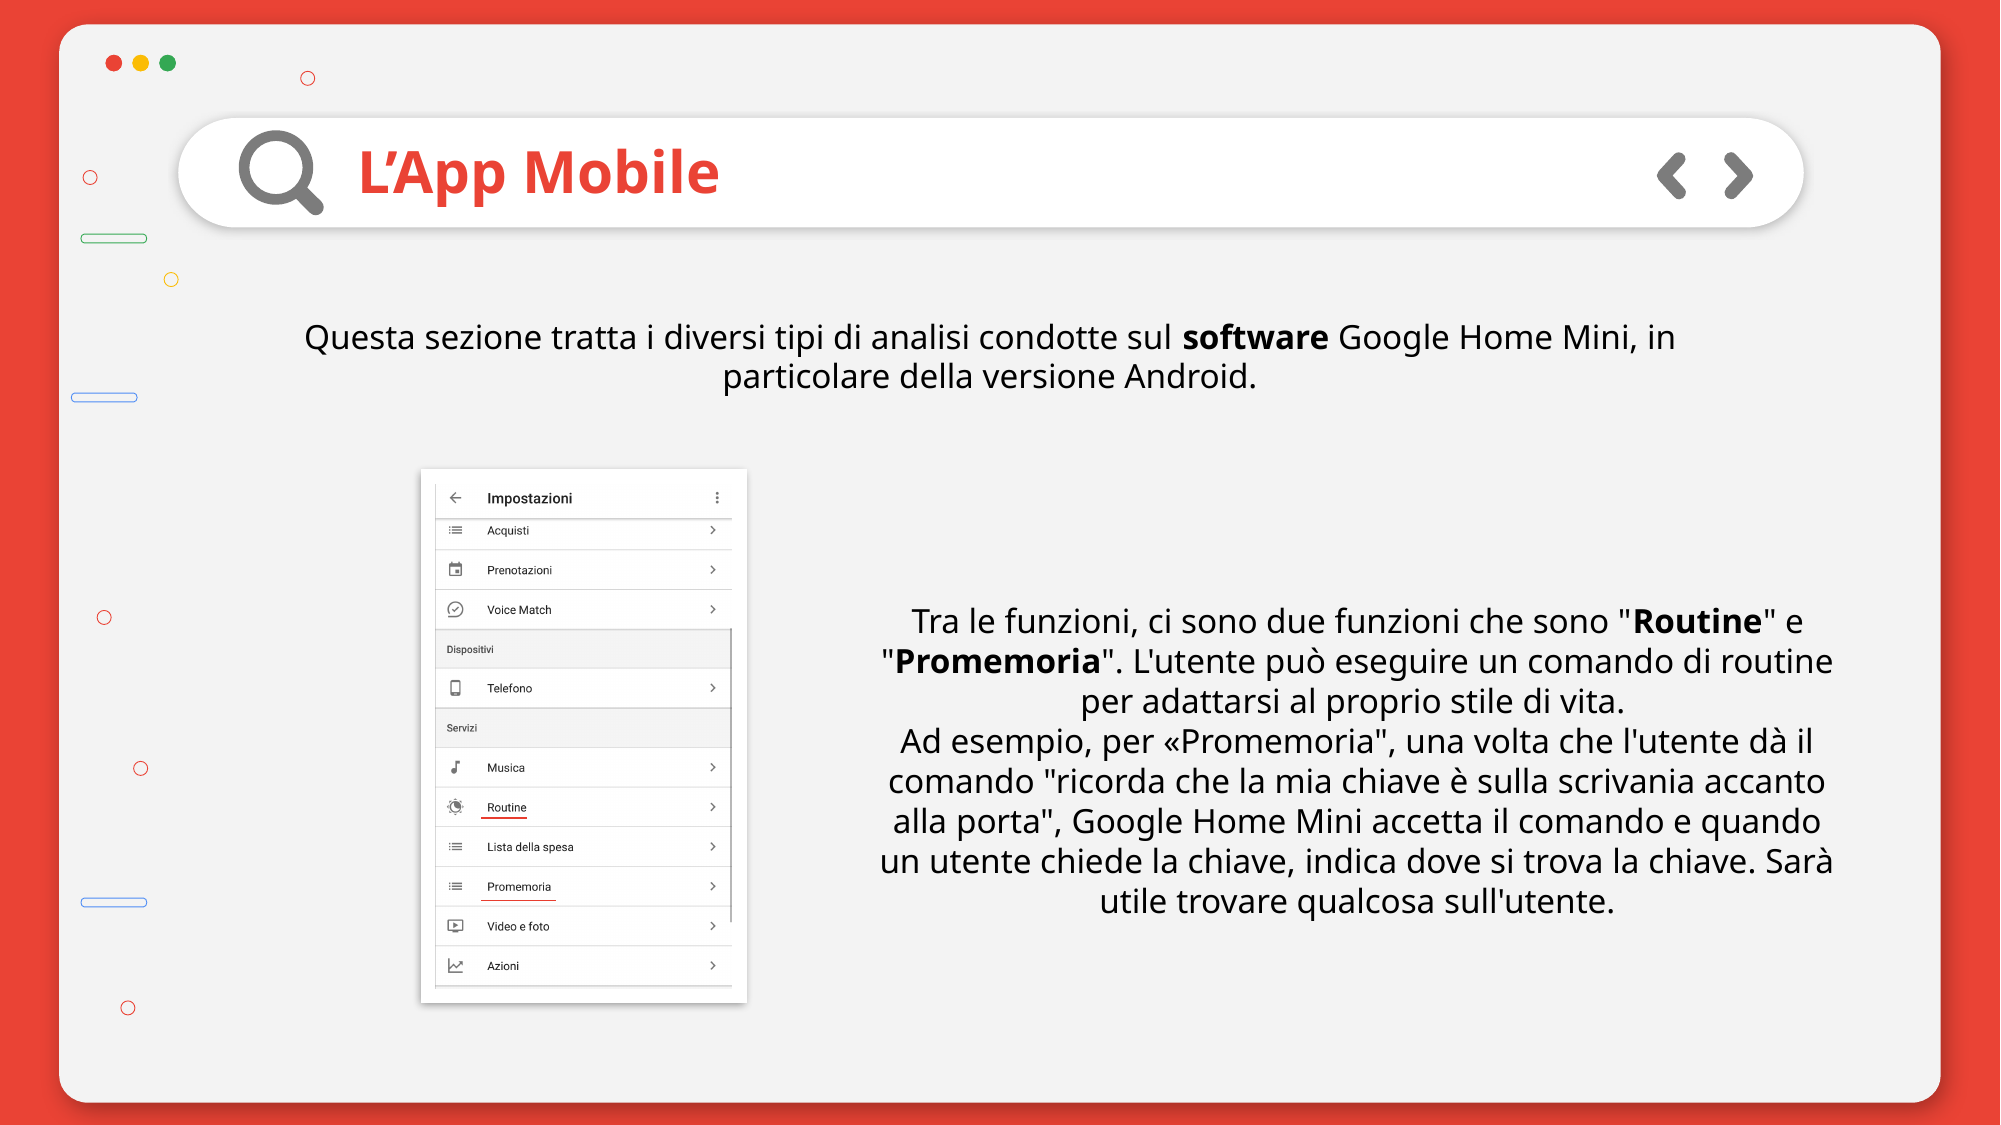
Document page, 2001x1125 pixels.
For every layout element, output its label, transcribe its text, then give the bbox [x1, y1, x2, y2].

text_box [1656, 152, 1686, 200]
text_box [159, 54, 176, 72]
text_box [132, 54, 149, 72]
text_box [1724, 152, 1754, 200]
text_box Questa sezione tratta i diversi tipi di analisi condotte sul software Google Home Mini, in particolare della versione Android. [263, 259, 1718, 452]
text_box [178, 117, 1804, 228]
text_box [105, 54, 123, 72]
picture [435, 483, 733, 989]
text_box [238, 130, 324, 216]
text_box Tra le funzioni, ci sono due funzioni che sono "Routine" e "Promemoria". L'utente può eseguire un comando di routine per adattarsi al proprio stile di vita. Ad esempio, per «Promemoria", una volta che l'utente dà il comando "ricorda che la mia chiave è sulla scrivania accanto alla porta", Google Home Mini accetta il comando e quando un utente chiede la chiave, indica dove si trova la chiave. Sarà utile trovare qualcosa sull'utente. [849, 445, 1867, 1075]
title L’App Mobile [337, 115, 1754, 226]
